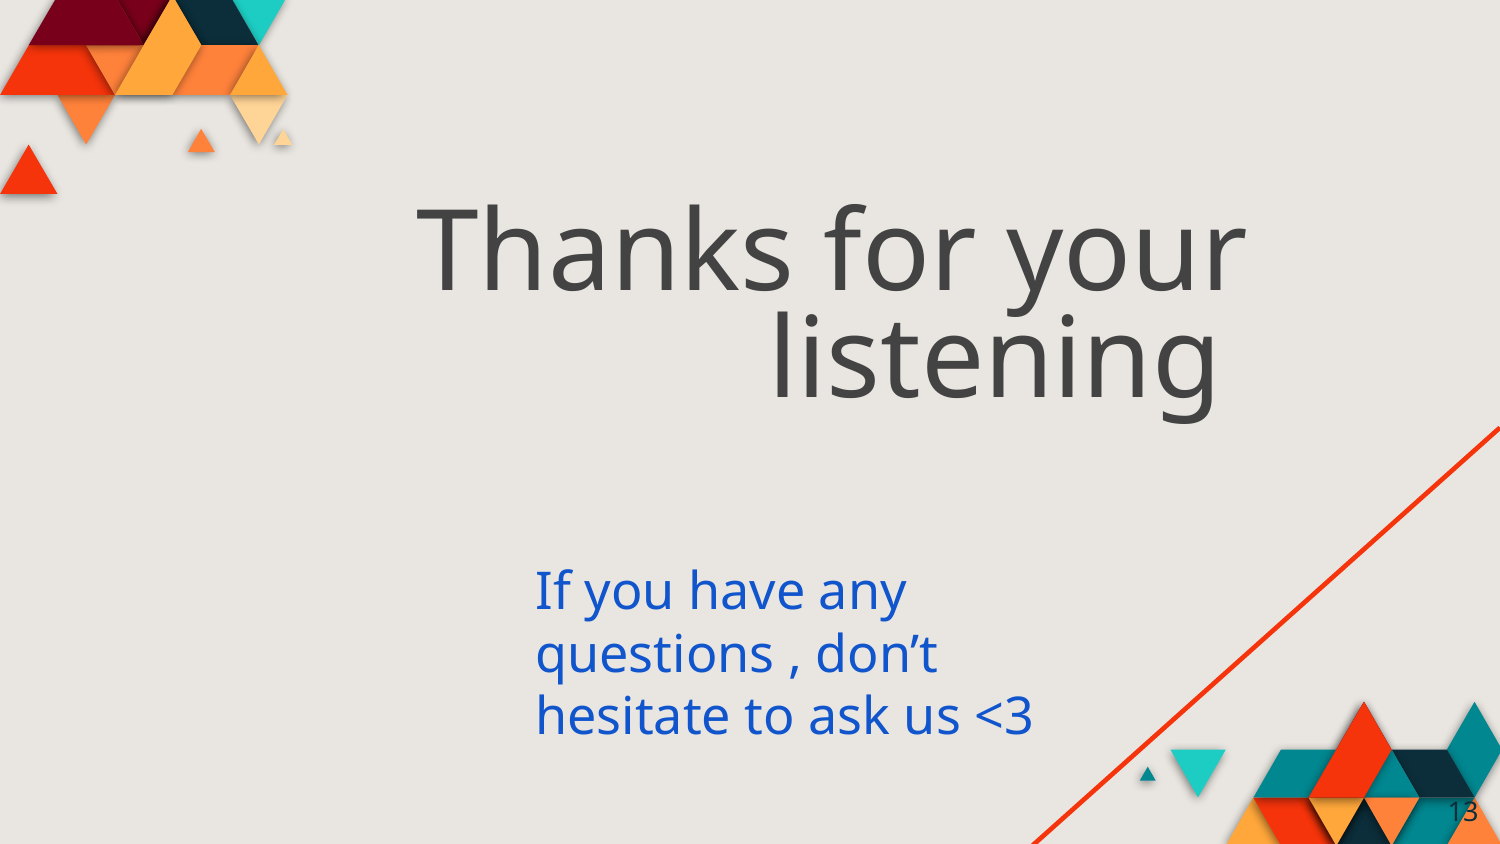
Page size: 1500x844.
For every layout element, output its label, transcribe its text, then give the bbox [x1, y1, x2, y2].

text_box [1032, 427, 1500, 844]
subtitle If you have any questions , don’t hesitate to ask us <3 [520, 542, 1027, 777]
title Thanks for your listening [236, 318, 1264, 435]
